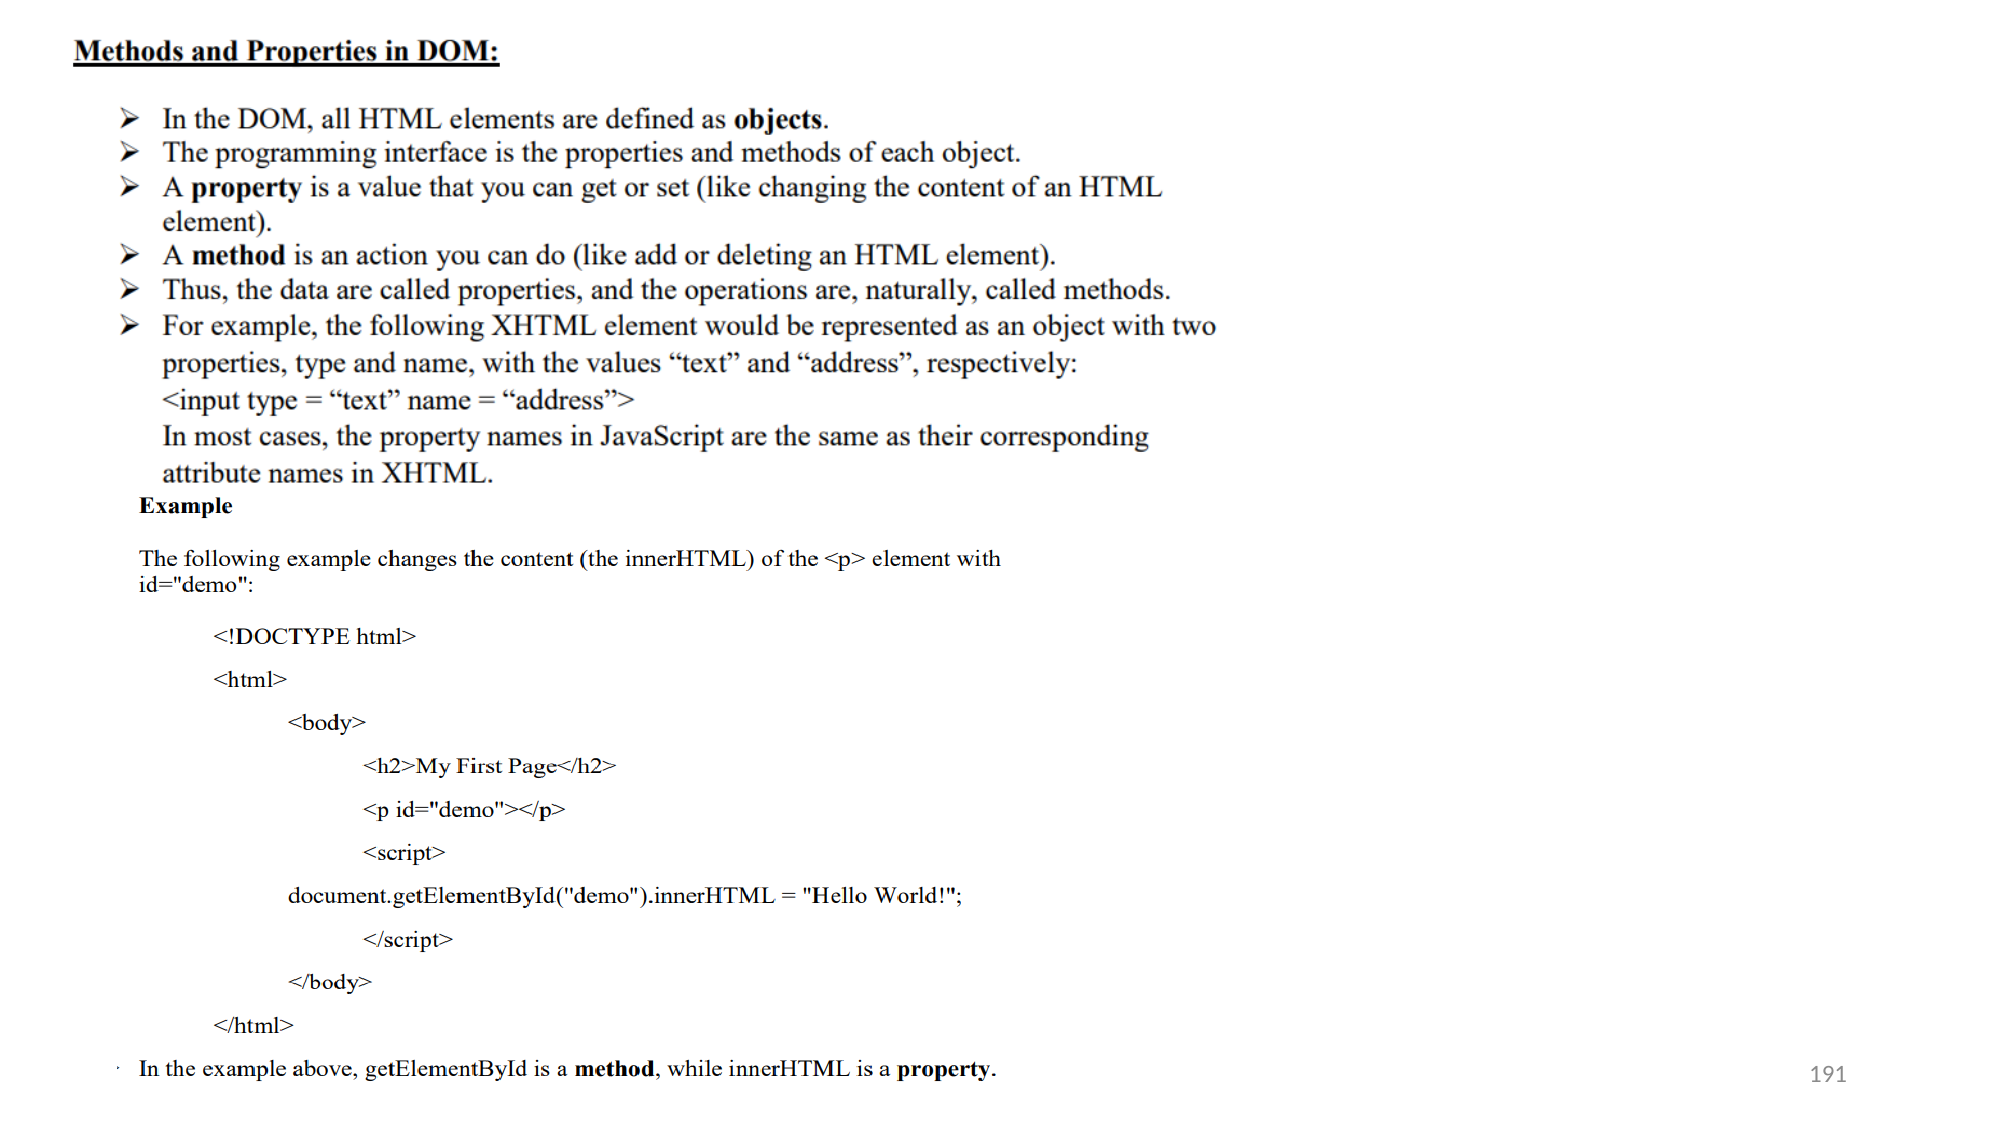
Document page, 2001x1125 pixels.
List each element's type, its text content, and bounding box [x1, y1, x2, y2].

picture [63, 22, 1247, 1091]
slide_number 191 [1412, 1042, 1863, 1103]
